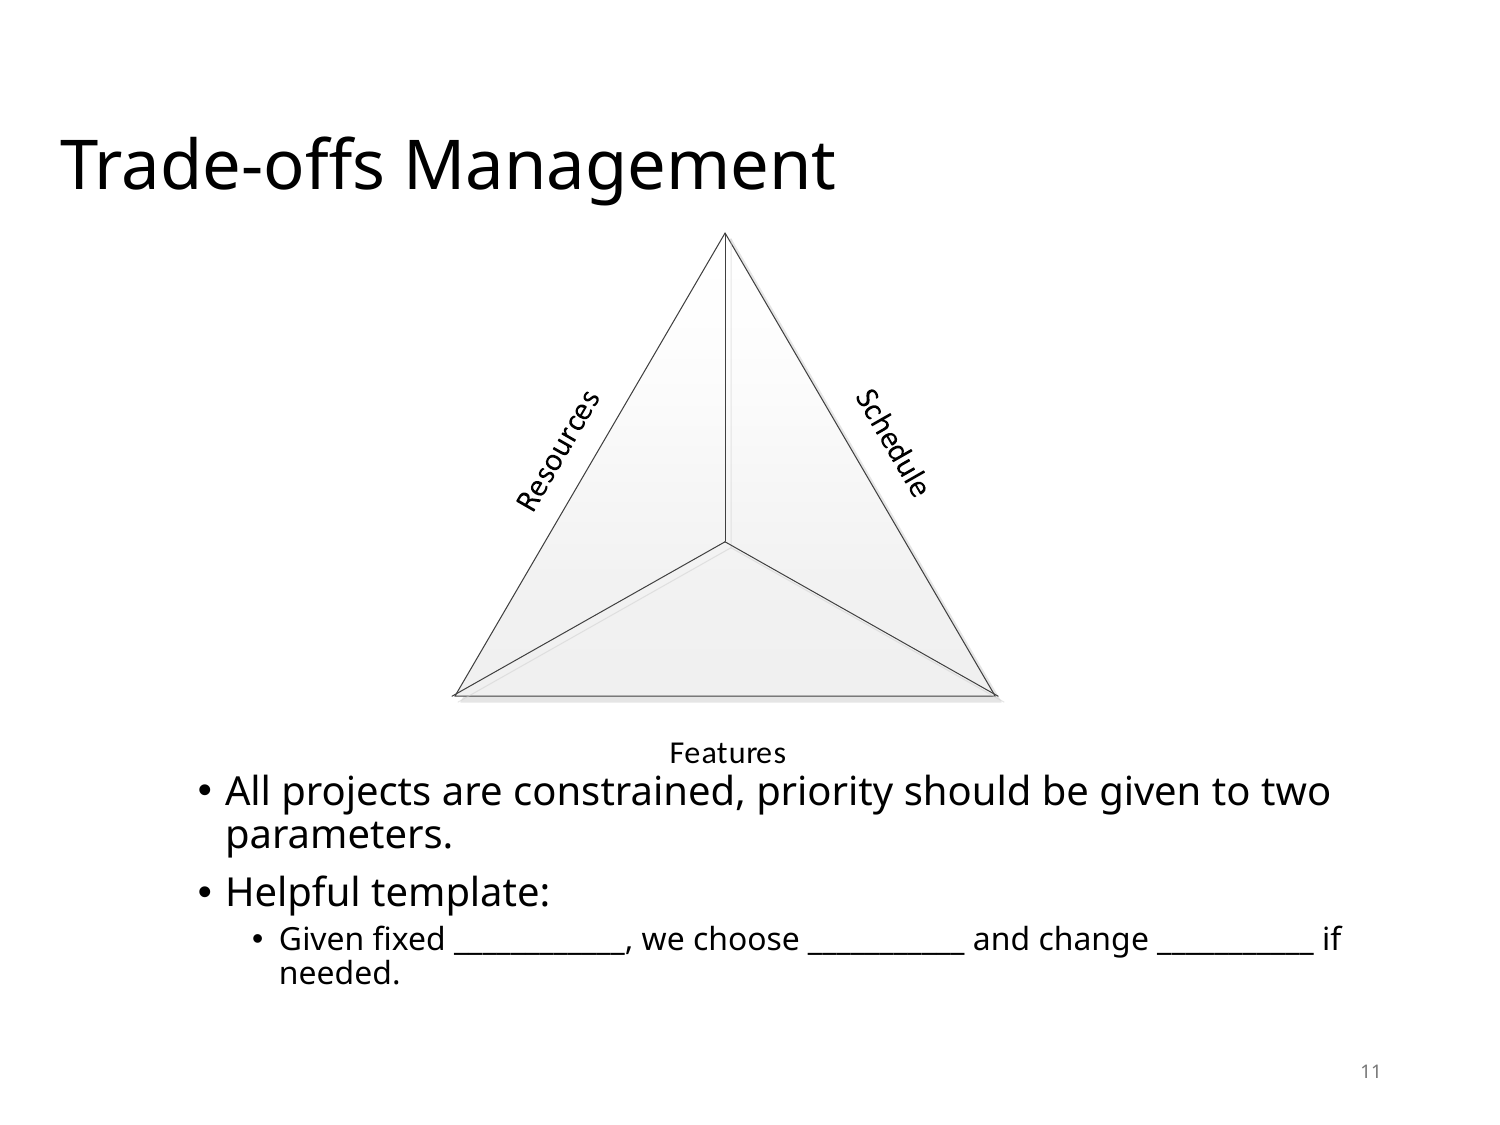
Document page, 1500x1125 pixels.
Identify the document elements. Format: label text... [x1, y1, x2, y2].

slide_number 11 [1059, 1042, 1397, 1103]
title Trade-offs Management [45, 37, 1455, 213]
list All projects are constrained, priority should be given to two parameters. Helpful template: Given fixed ____________, we choose ___________ and change ___________ if needed. [183, 763, 1365, 1000]
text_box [395, 195, 1053, 788]
